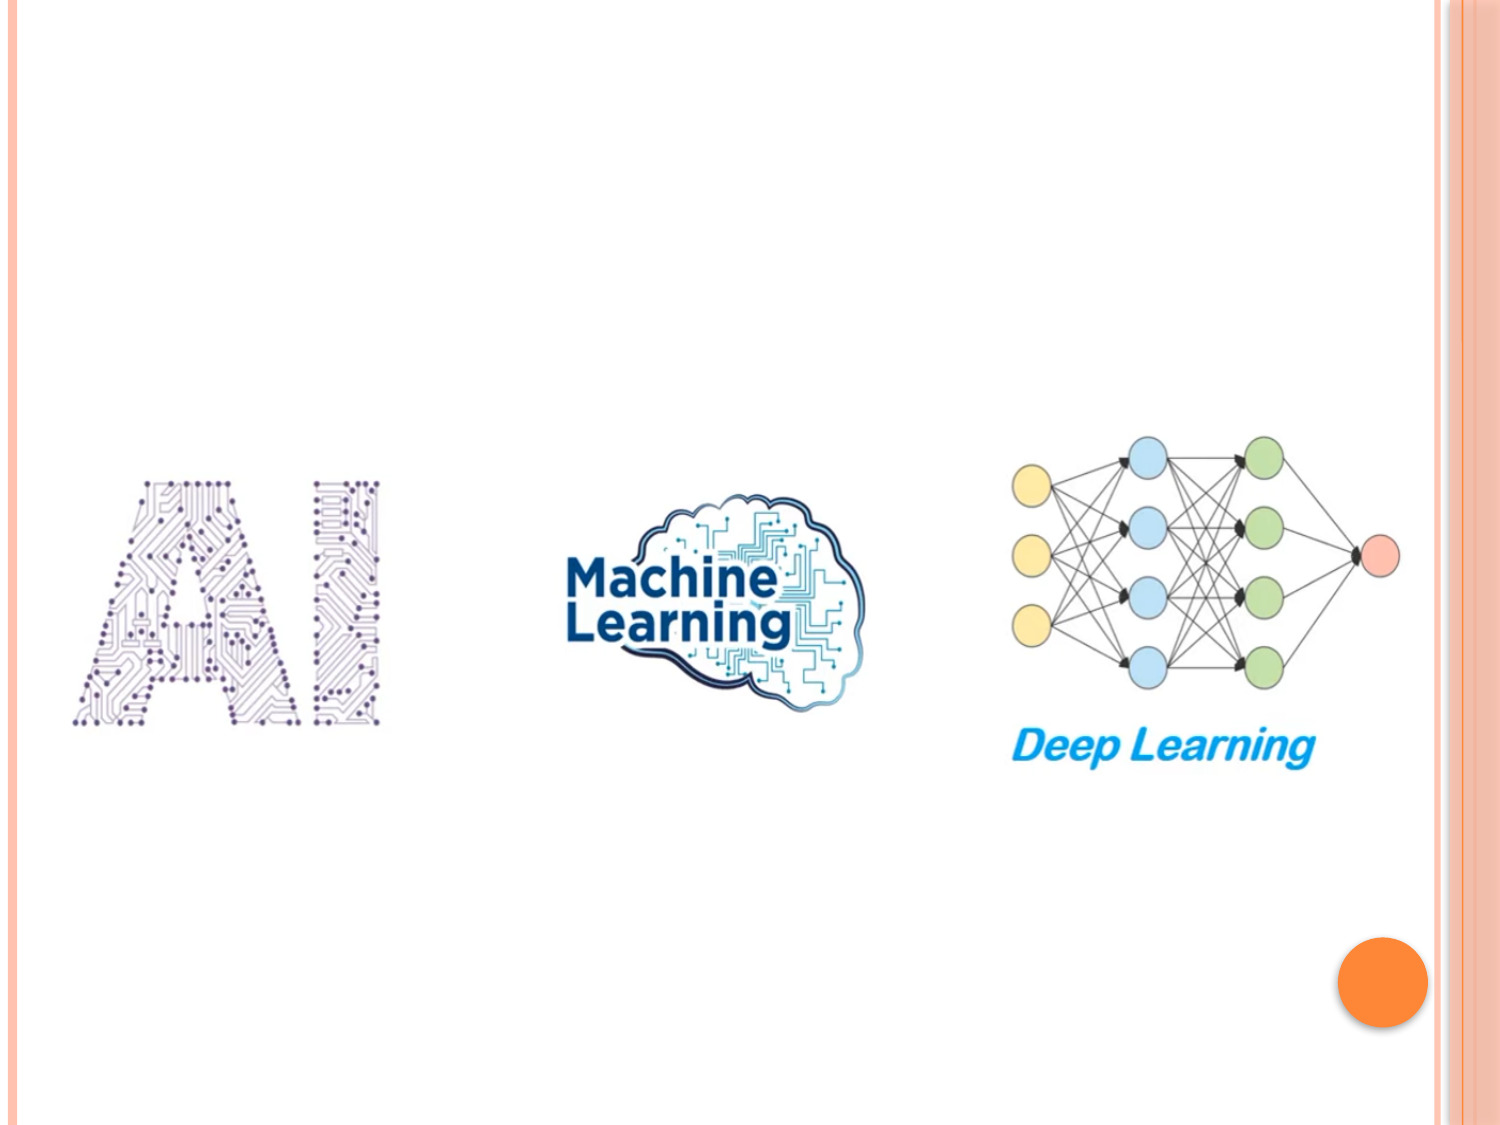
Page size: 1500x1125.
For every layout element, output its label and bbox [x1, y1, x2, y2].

picture [40, 259, 1413, 866]
